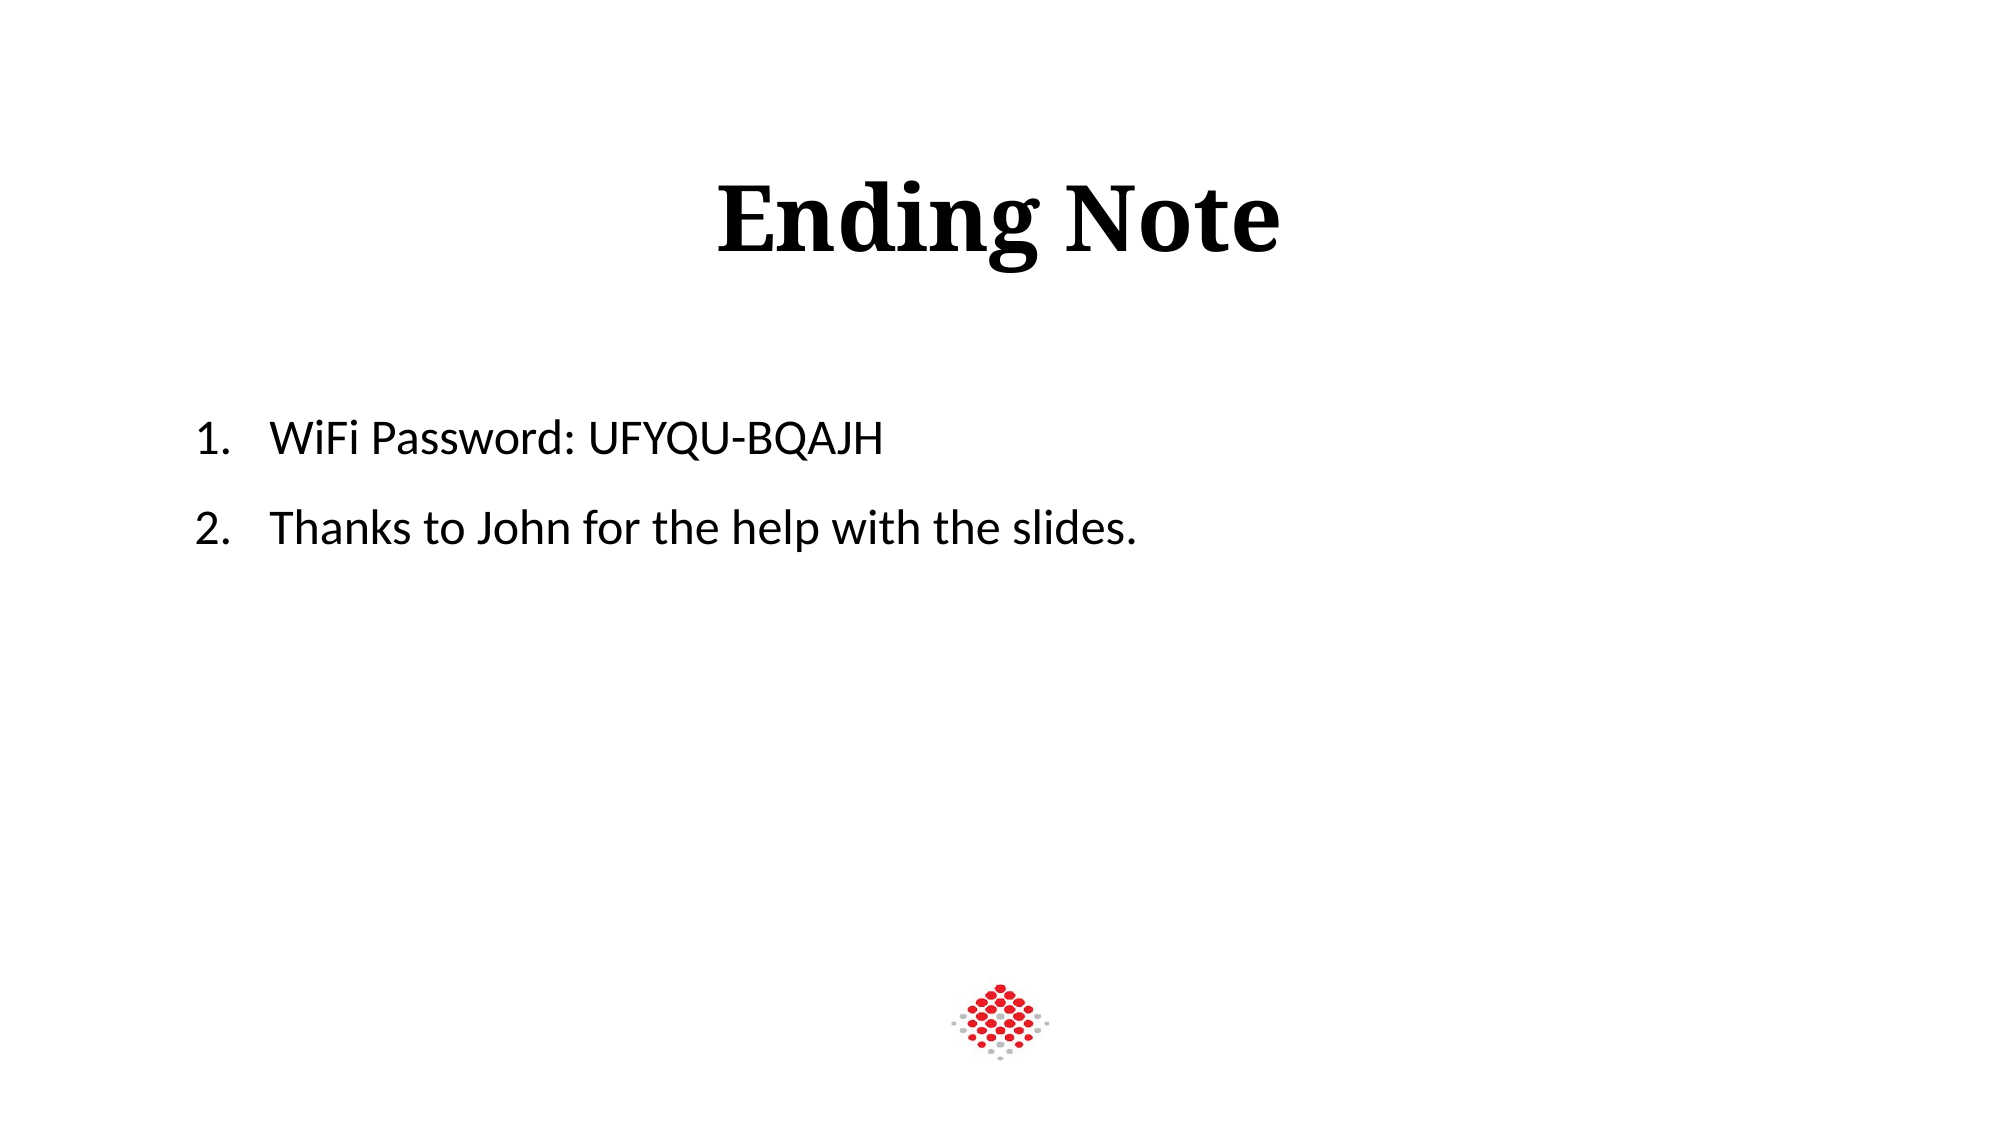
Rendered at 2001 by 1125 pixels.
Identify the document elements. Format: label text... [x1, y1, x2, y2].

title Ending Note [612, 159, 1388, 272]
picture [947, 978, 1050, 1061]
list WiFi Password: UFYQU-BQAJH Thanks to John for the help with the slides. [194, 374, 1814, 547]
